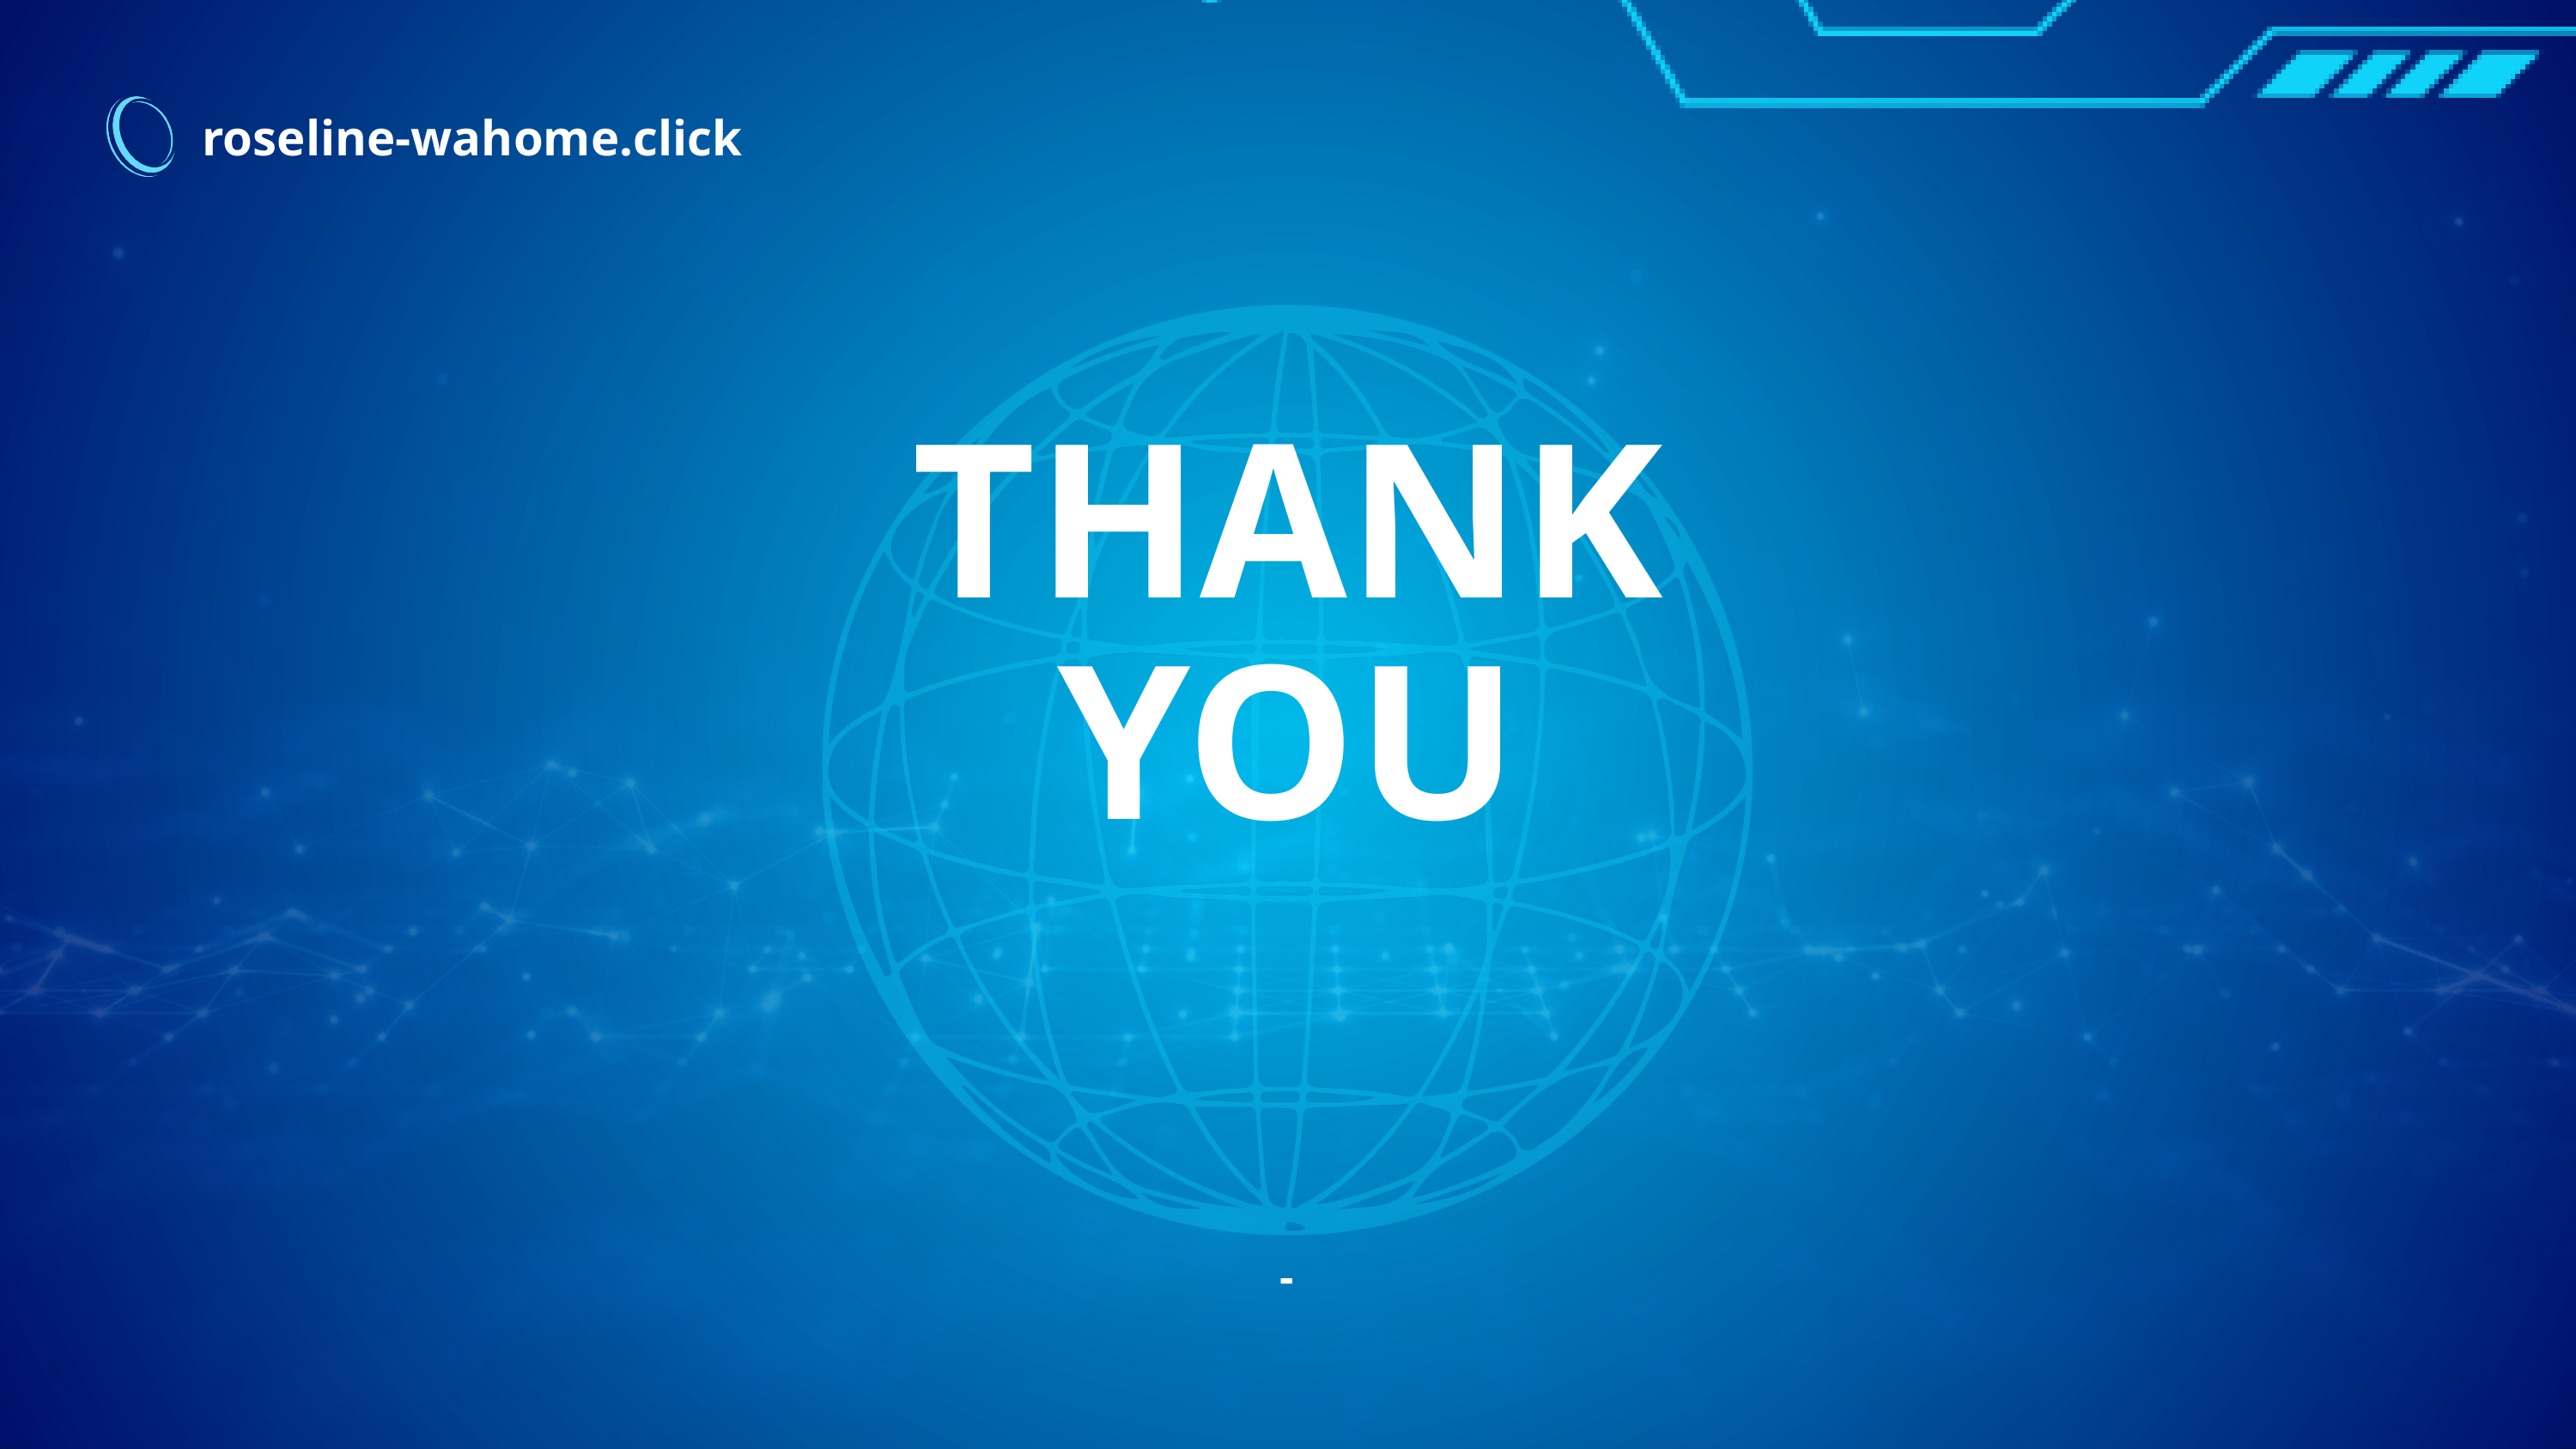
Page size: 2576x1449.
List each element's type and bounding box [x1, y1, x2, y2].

text_box [0, 0, 2576, 1449]
